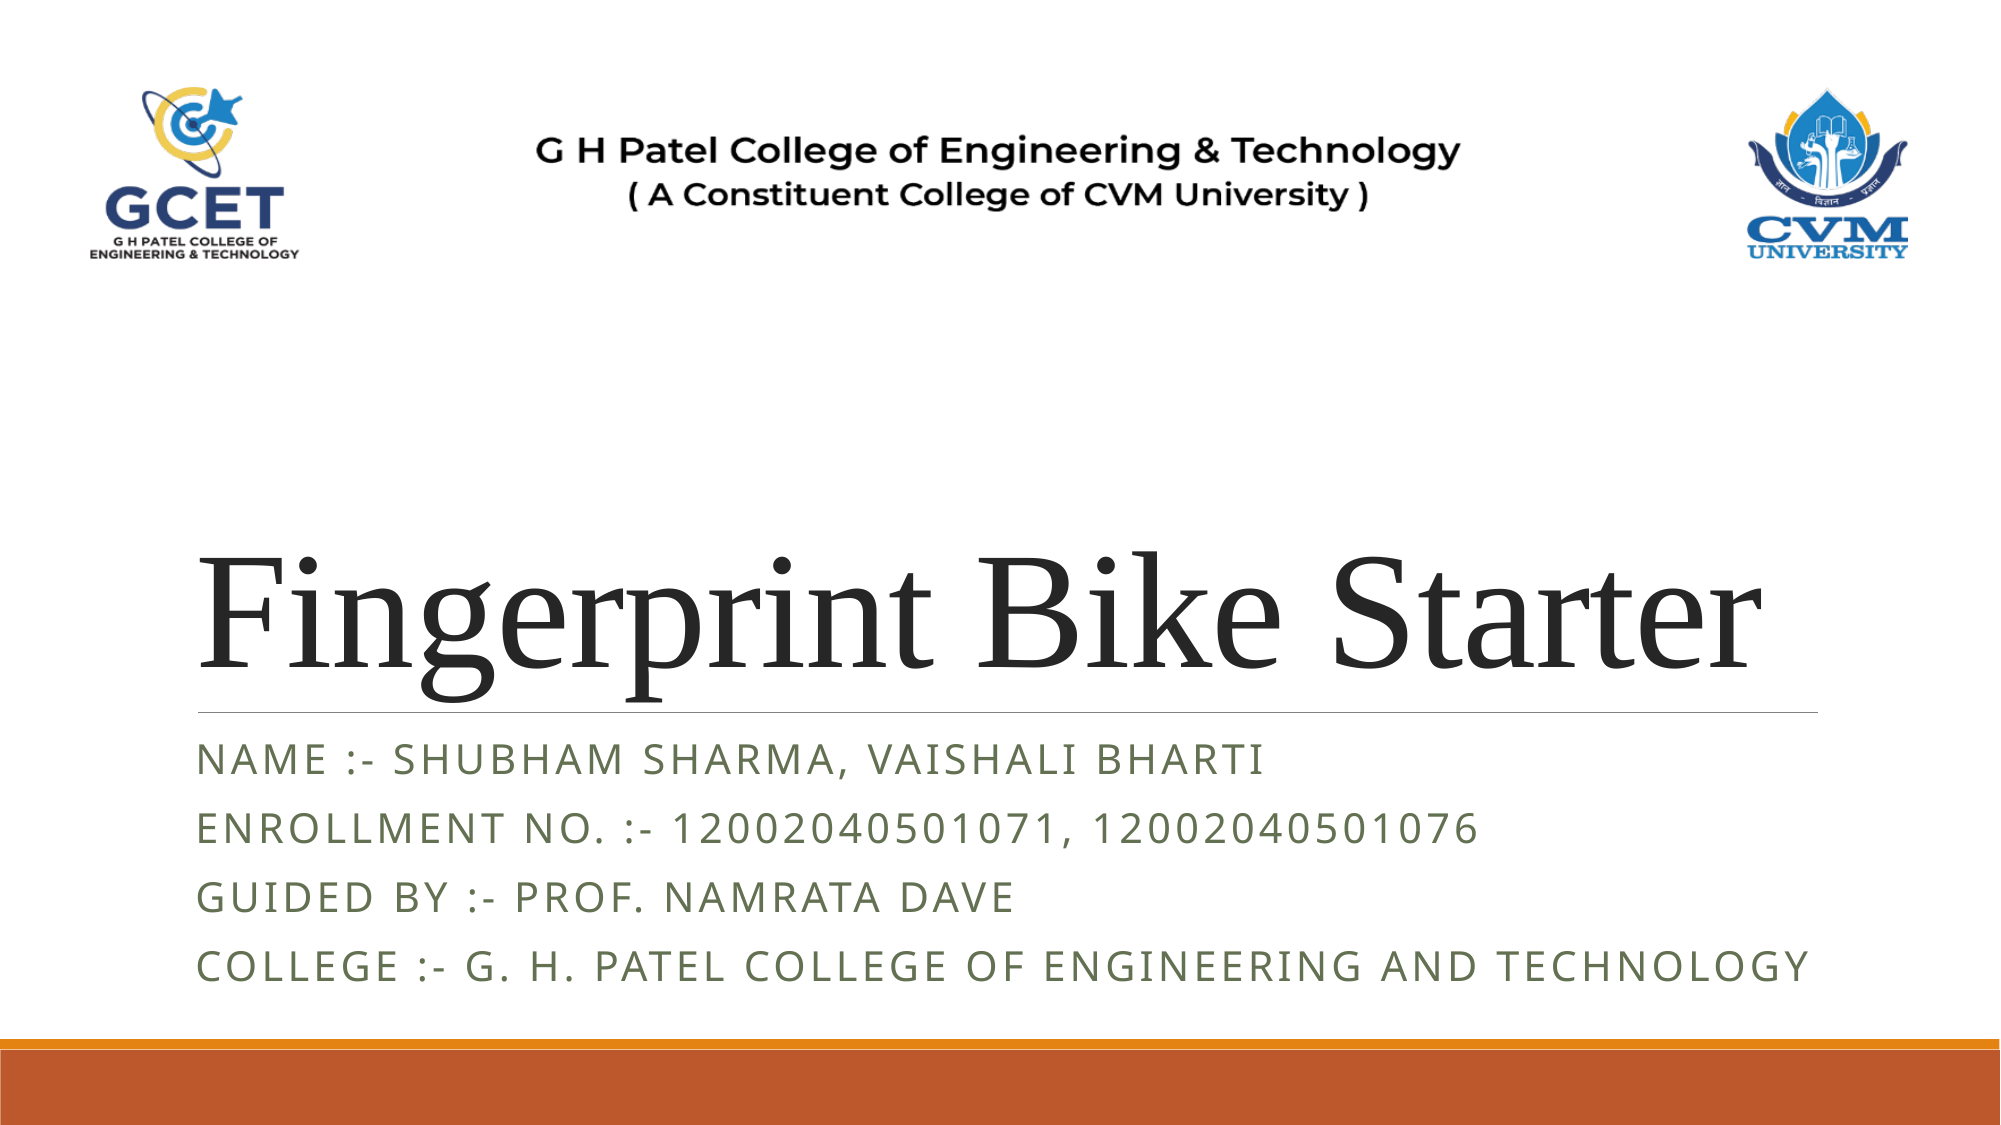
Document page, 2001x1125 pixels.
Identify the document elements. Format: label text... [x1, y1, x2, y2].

subtitle Name :- Shubham SHARMA, Vaishali Bharti Enrollment no. :- 12002040501071, 12002040501076 Guided by :- Prof. Namrata Dave College :- G. h. Patel college of engineering and technology [180, 730, 1831, 1038]
picture [89, 86, 1908, 260]
title Fingerprint Bike Starter [180, 489, 1830, 710]
